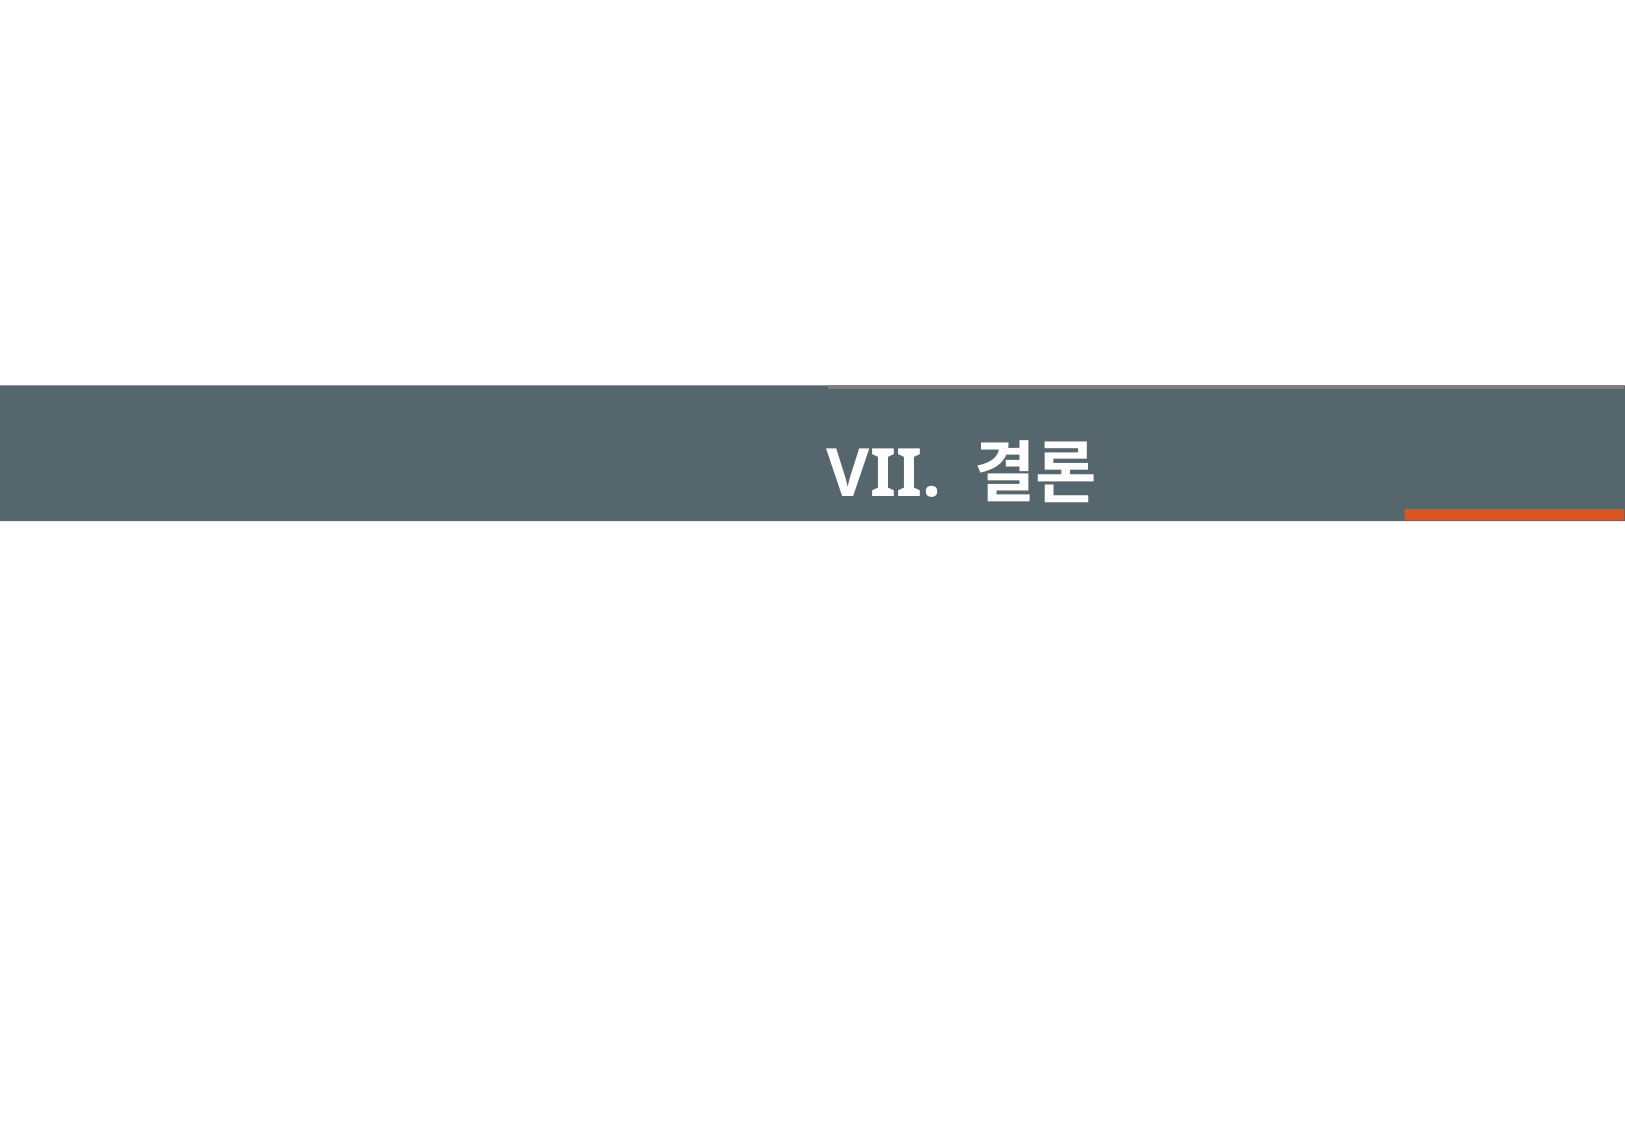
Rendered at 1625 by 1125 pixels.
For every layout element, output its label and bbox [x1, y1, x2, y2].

list [812, 397, 1604, 504]
